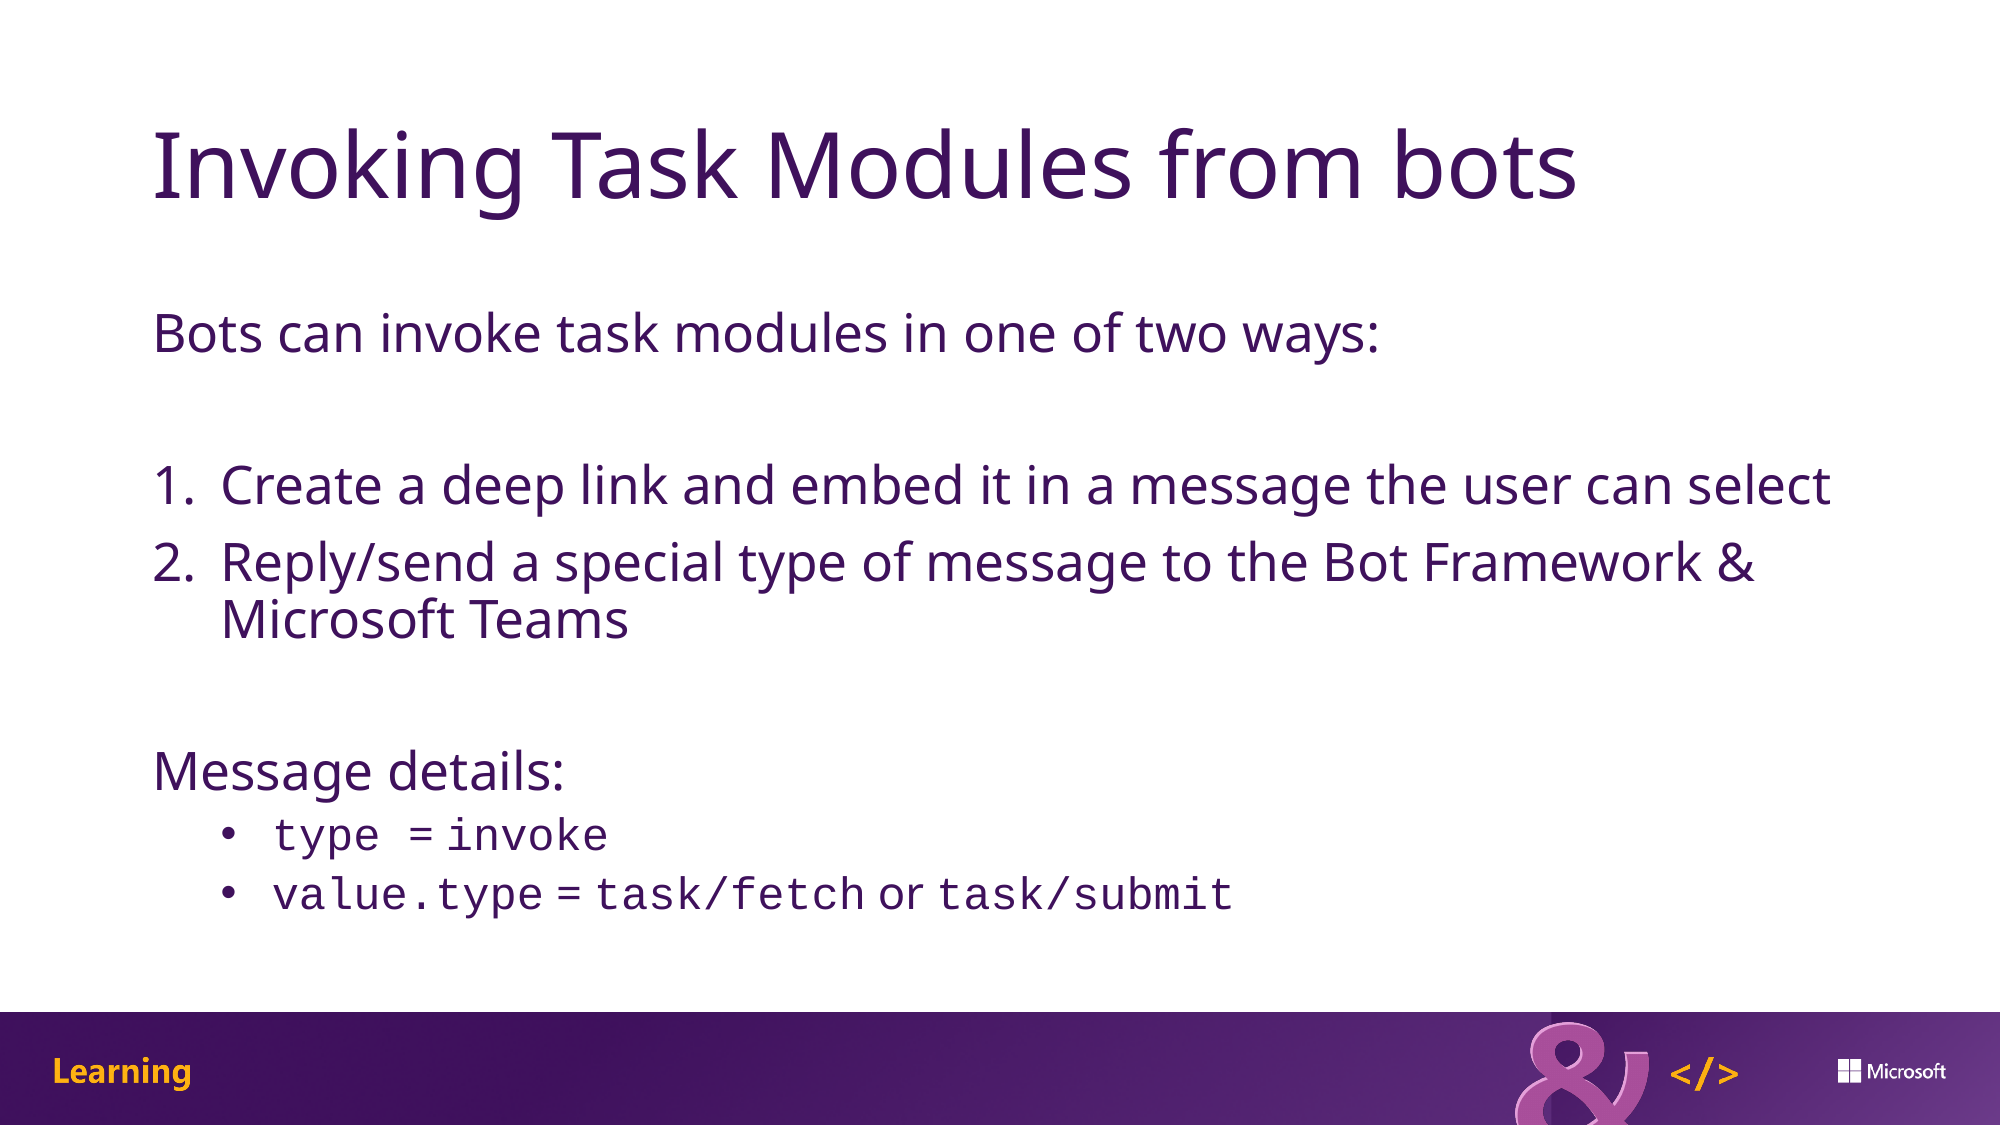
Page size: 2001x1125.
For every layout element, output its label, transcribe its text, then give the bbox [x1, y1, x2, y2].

picture [0, 1012, 2000, 1125]
title Invoking Task Modules from bots [137, 59, 1863, 278]
list Bots can invoke task modules in one of two ways: Create a deep link and embed it in a message the user can select Reply/send a special type of message to the Bot Framework & Microsoft Teams Message details: type = invoke value.type = task/fetch or task/submit [137, 299, 1863, 990]
